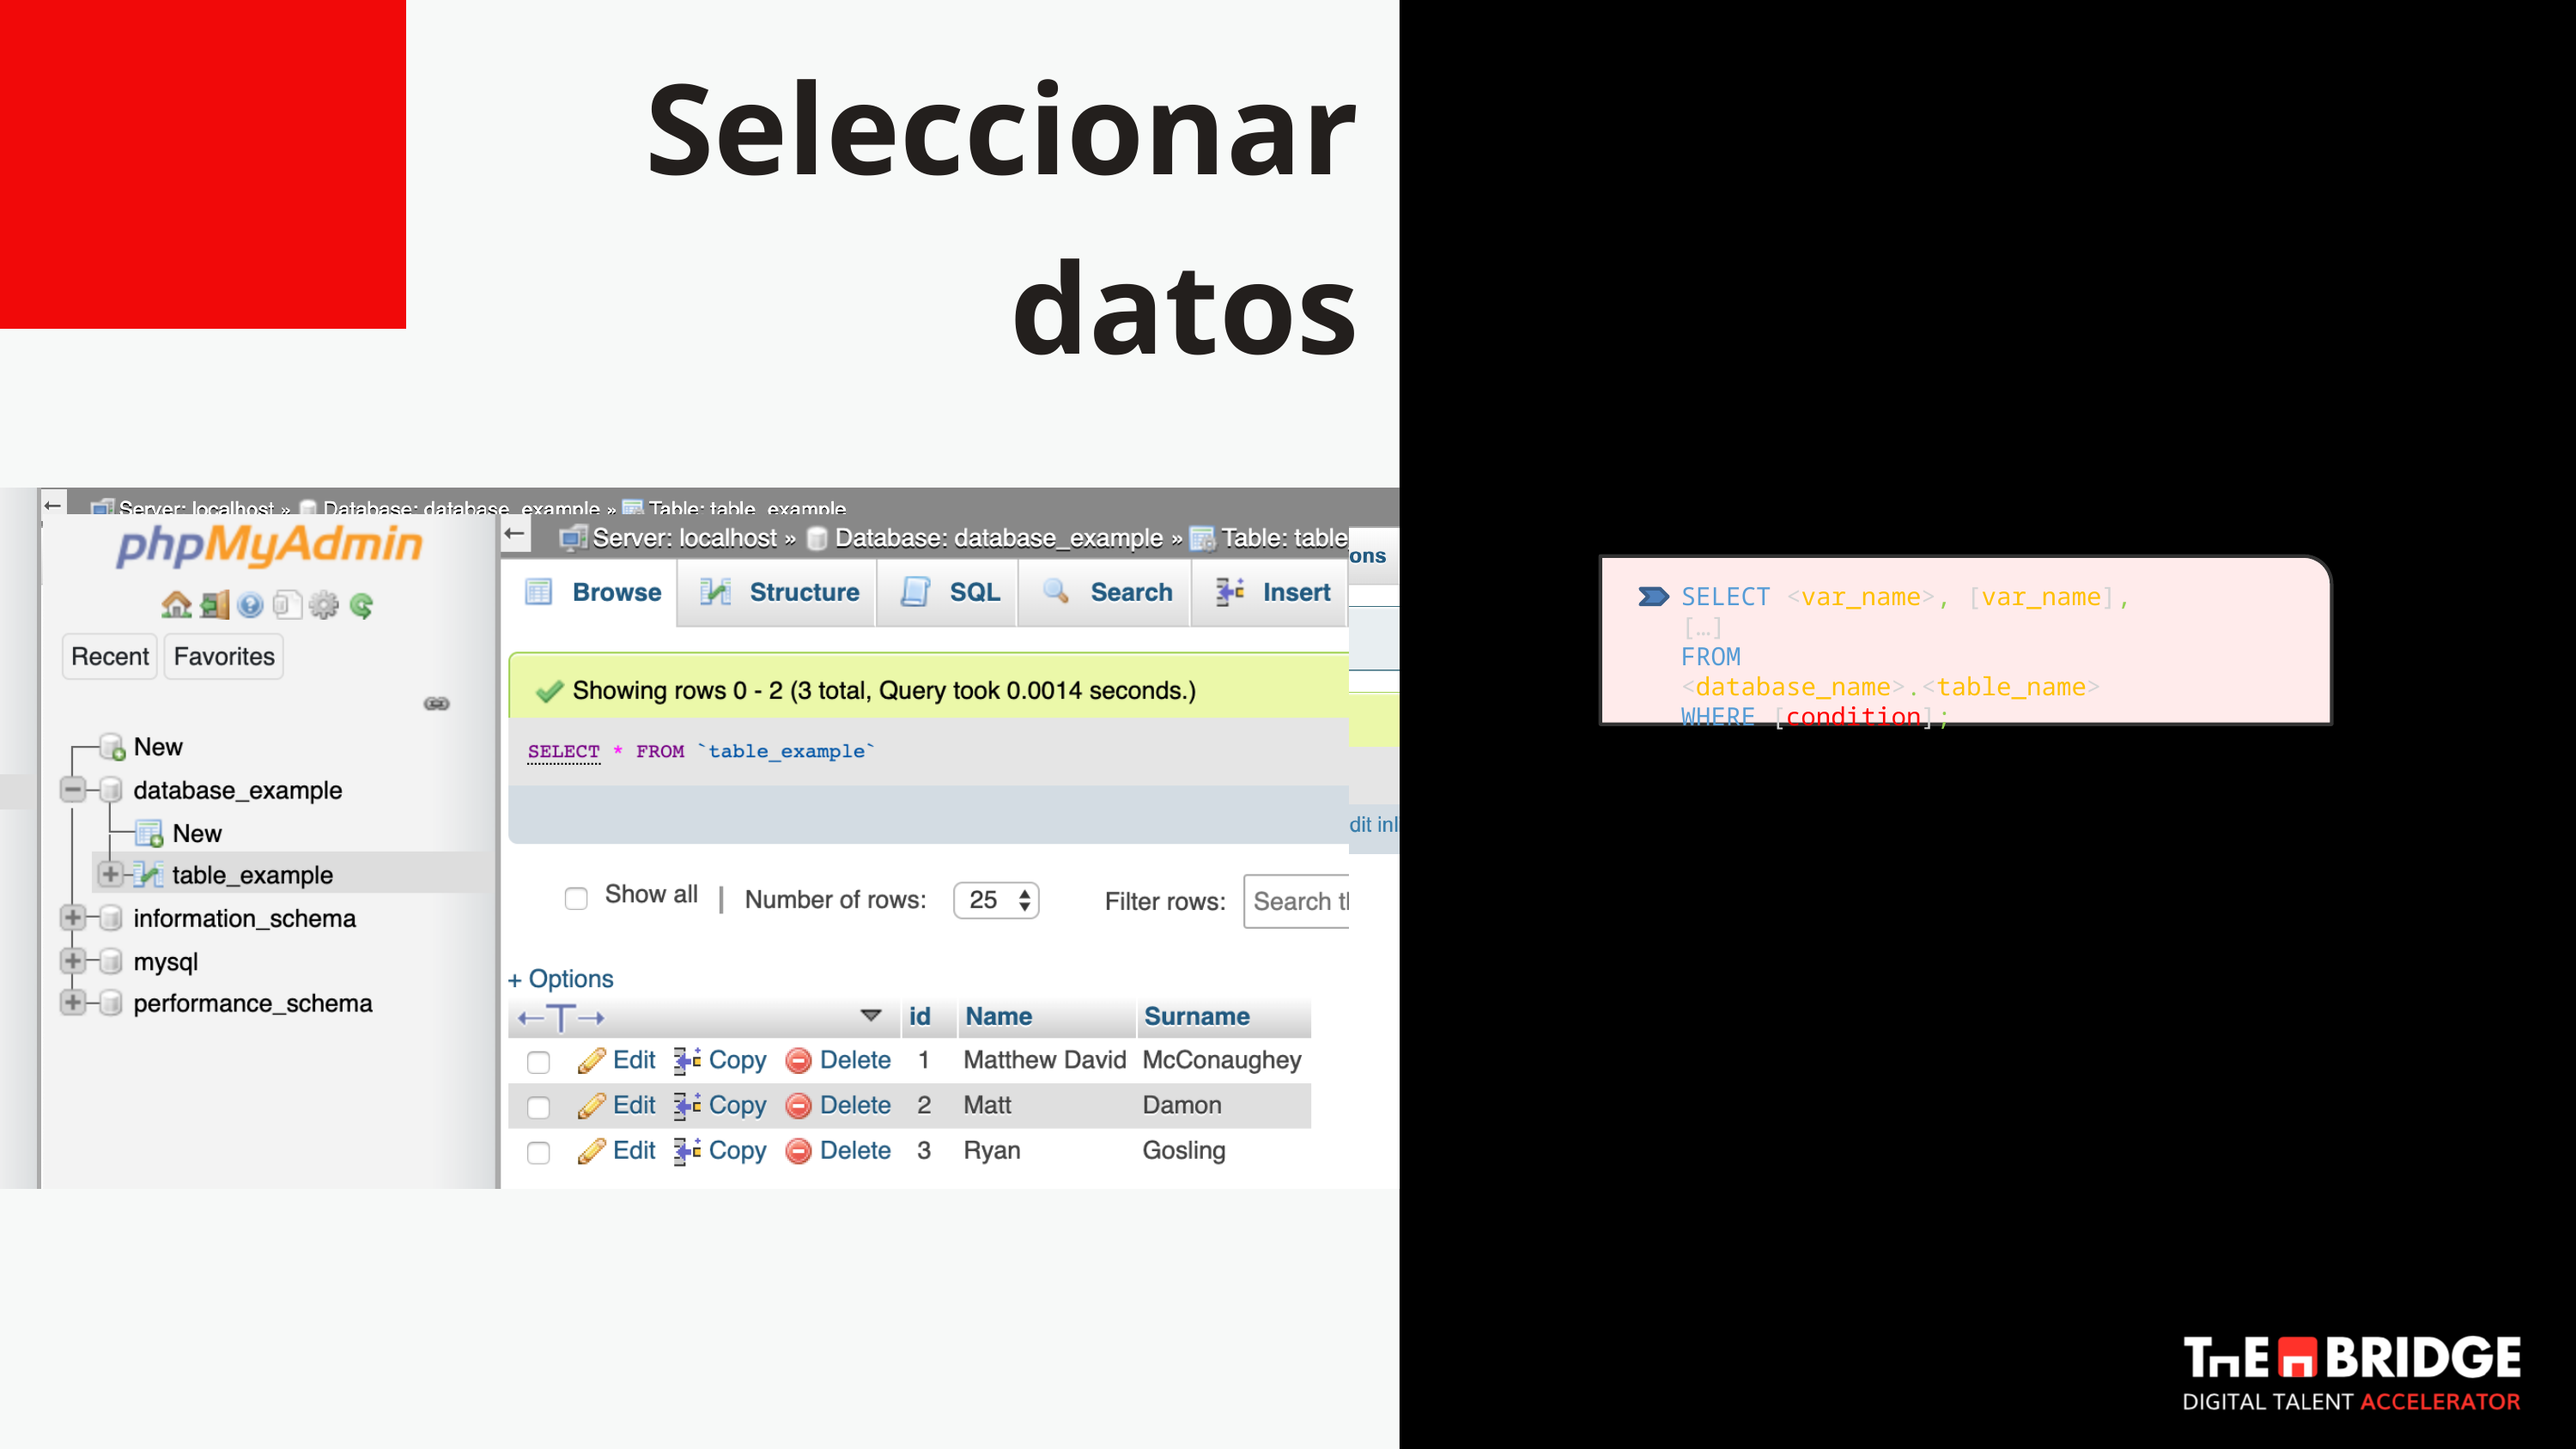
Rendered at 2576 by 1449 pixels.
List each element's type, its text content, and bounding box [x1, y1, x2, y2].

text_box Seleccionar datos [264, 19, 1360, 380]
text_box [1638, 586, 1670, 607]
text_box SELECT <var_name>, [var_name], […] FROM <database_name>.<table_name> WHERE [condition]; [1668, 573, 2171, 797]
picture [2123, 1289, 2576, 1449]
text_box [0, 0, 406, 329]
picture [0, 488, 1400, 1190]
text_box [1600, 555, 2332, 724]
text_box [1399, 0, 2576, 1449]
